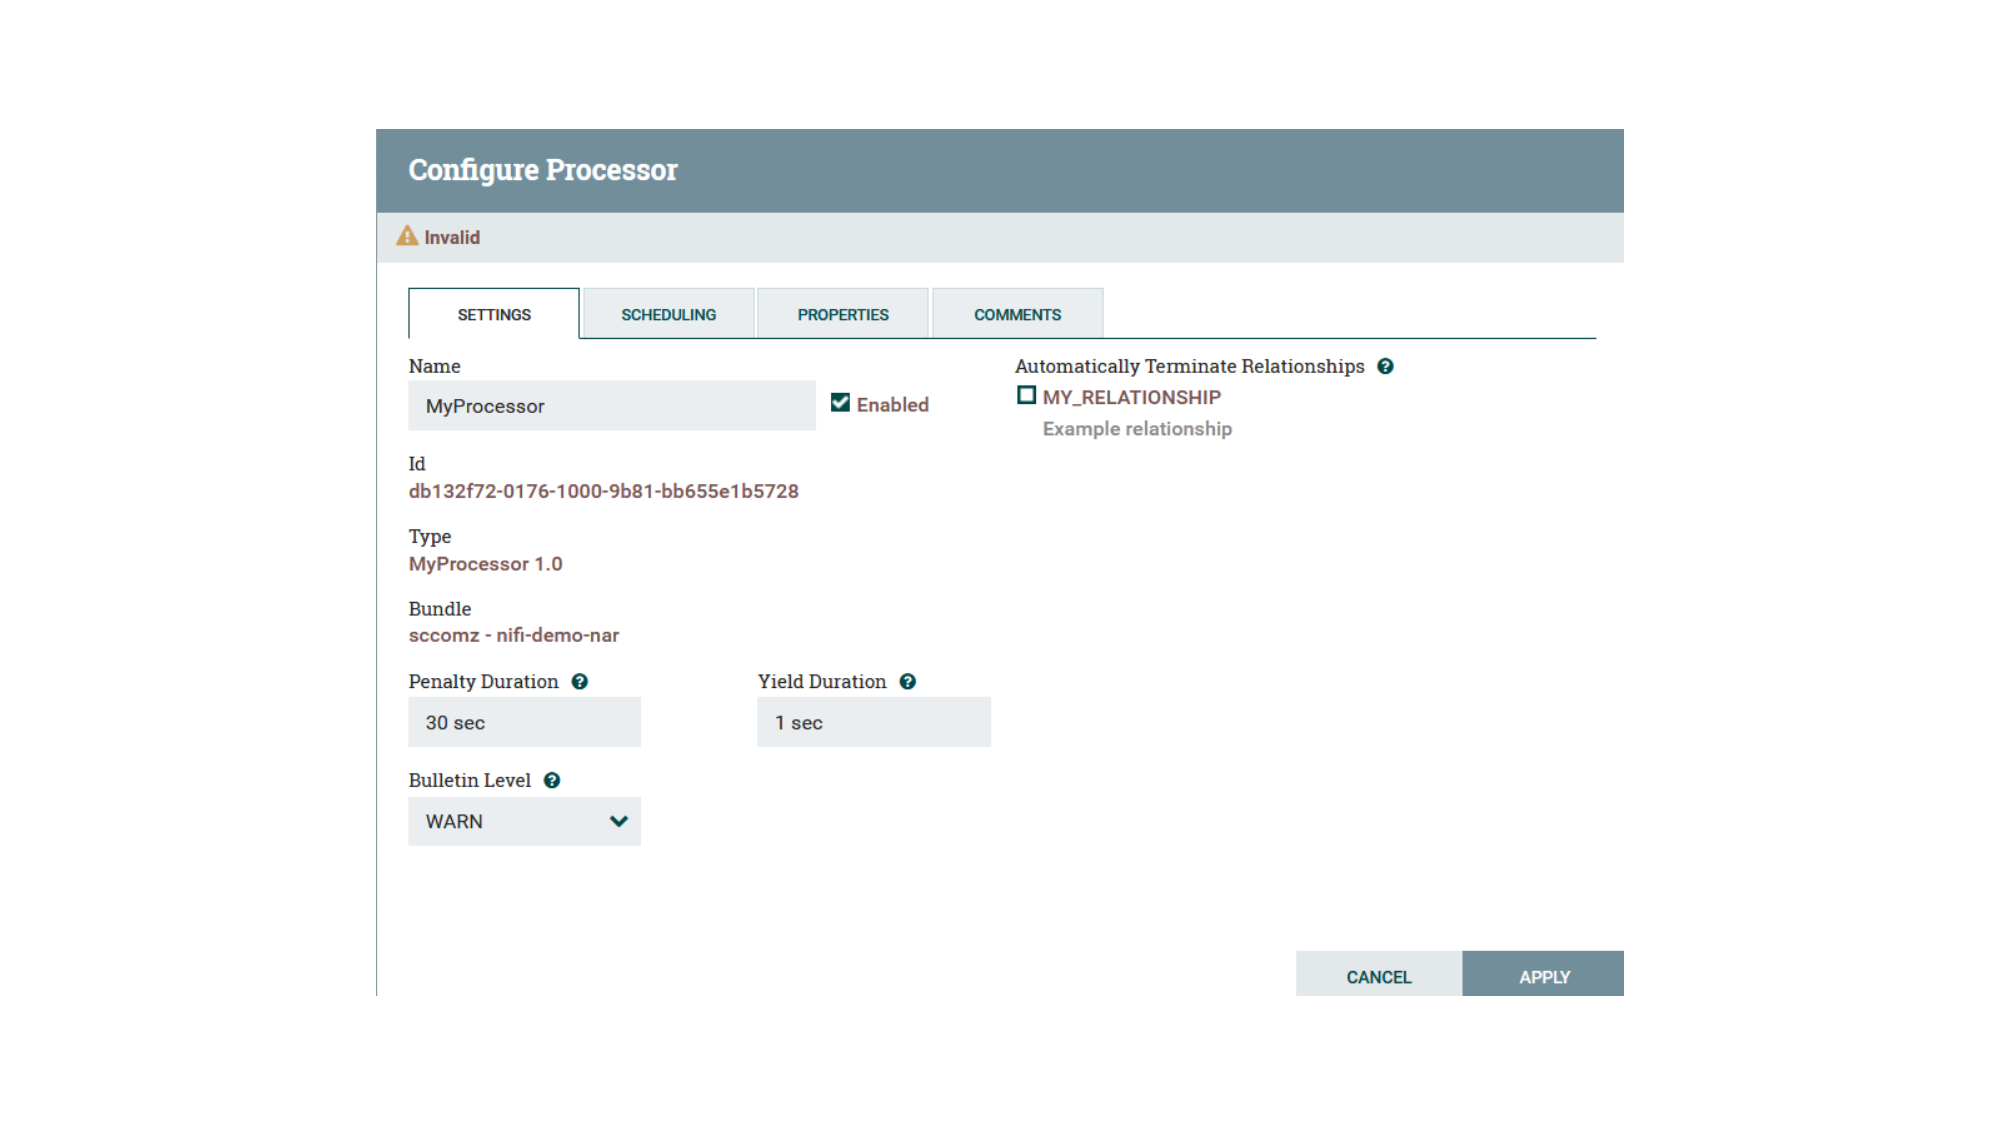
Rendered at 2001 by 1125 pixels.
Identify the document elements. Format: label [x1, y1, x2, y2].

picture [376, 129, 1624, 996]
